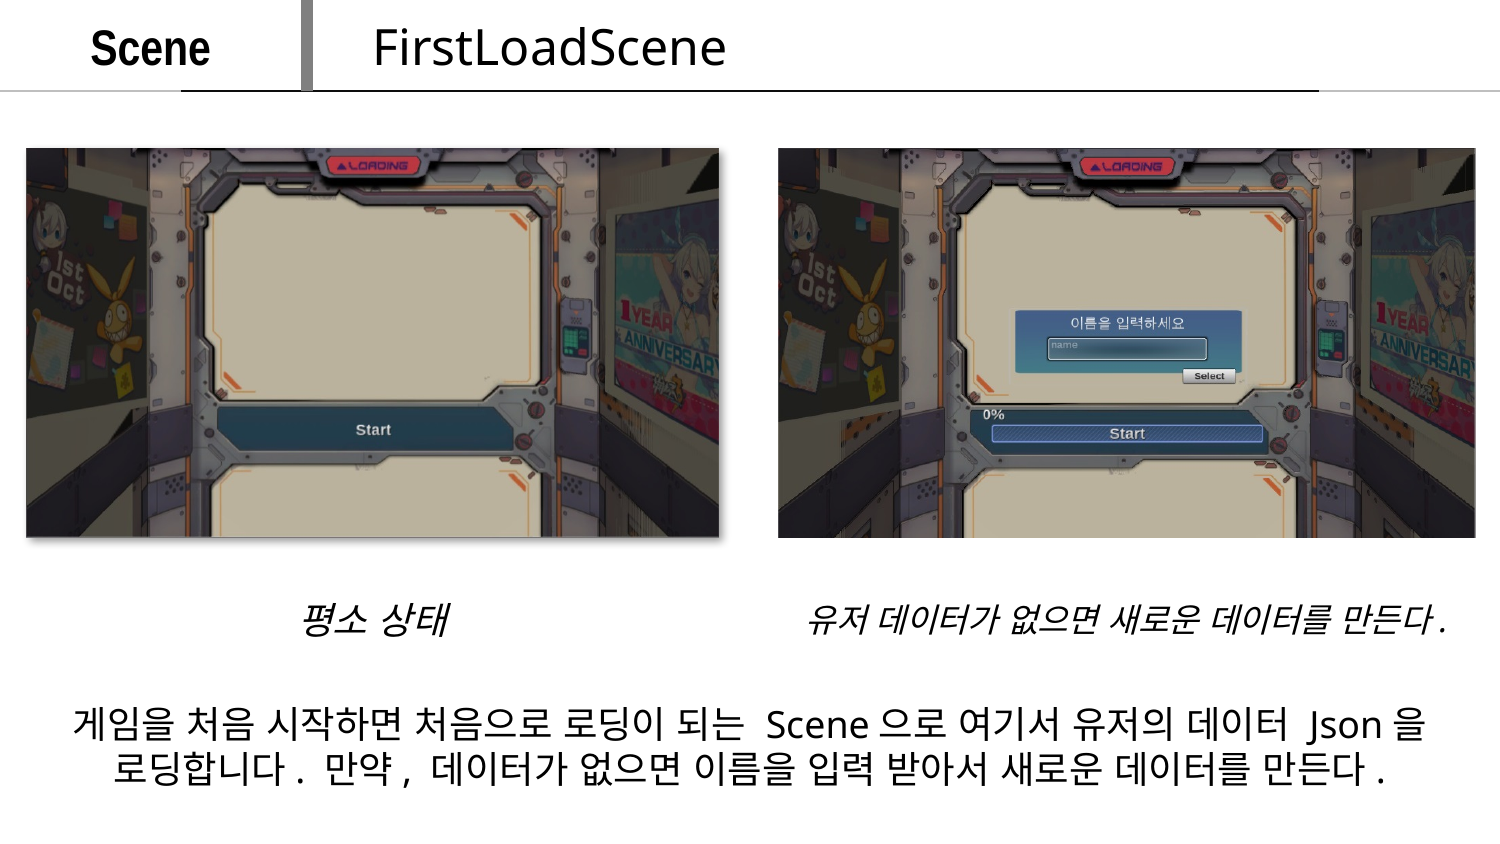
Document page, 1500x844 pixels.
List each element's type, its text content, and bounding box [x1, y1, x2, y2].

text_box FirstLoadScene [311, 0, 1500, 93]
text_box 평소 상태 [29, 573, 717, 665]
picture [778, 148, 1476, 538]
text_box [299, 0, 311, 93]
text_box 게임을 처음 시작하면 처음으로 로딩이 되는 Scene으로 여기서 유저의 데이터 Json을 로딩합니다. 만약, 데이터가 없으면 이름을 입력 받아서 새로운 데이터를 만든다. [29, 661, 1471, 830]
picture [26, 148, 720, 538]
text_box Scene [0, 0, 299, 93]
text_box 유저 데이터가 없으면 새로운 데이터를 만든다. [783, 573, 1471, 665]
